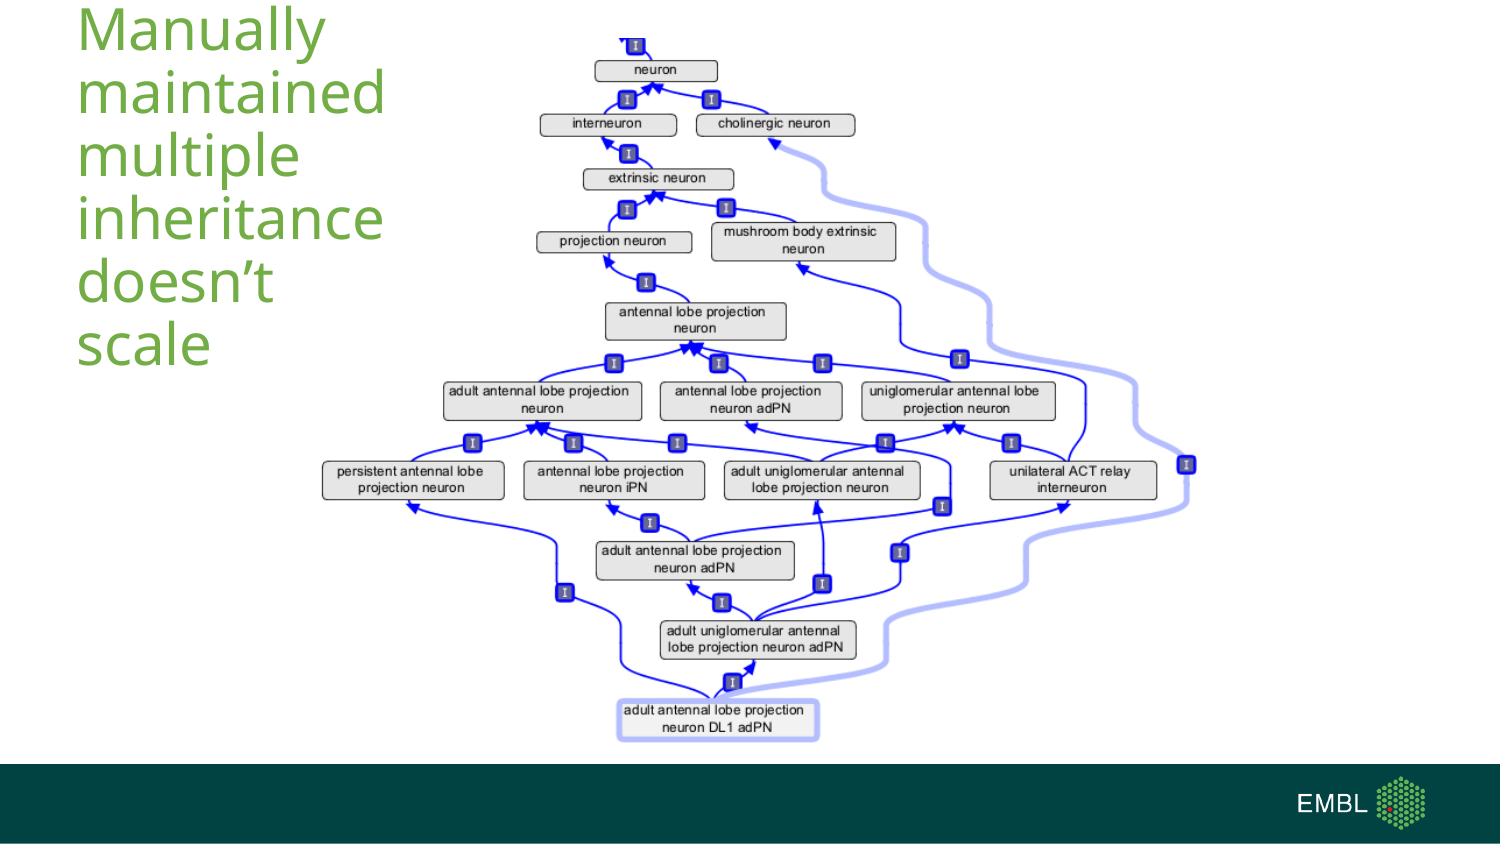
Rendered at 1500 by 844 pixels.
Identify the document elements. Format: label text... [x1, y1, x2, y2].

picture [300, 38, 1218, 754]
picture [1298, 776, 1425, 830]
title Manually maintained multiple inheritance doesn’t scale [63, 120, 295, 258]
